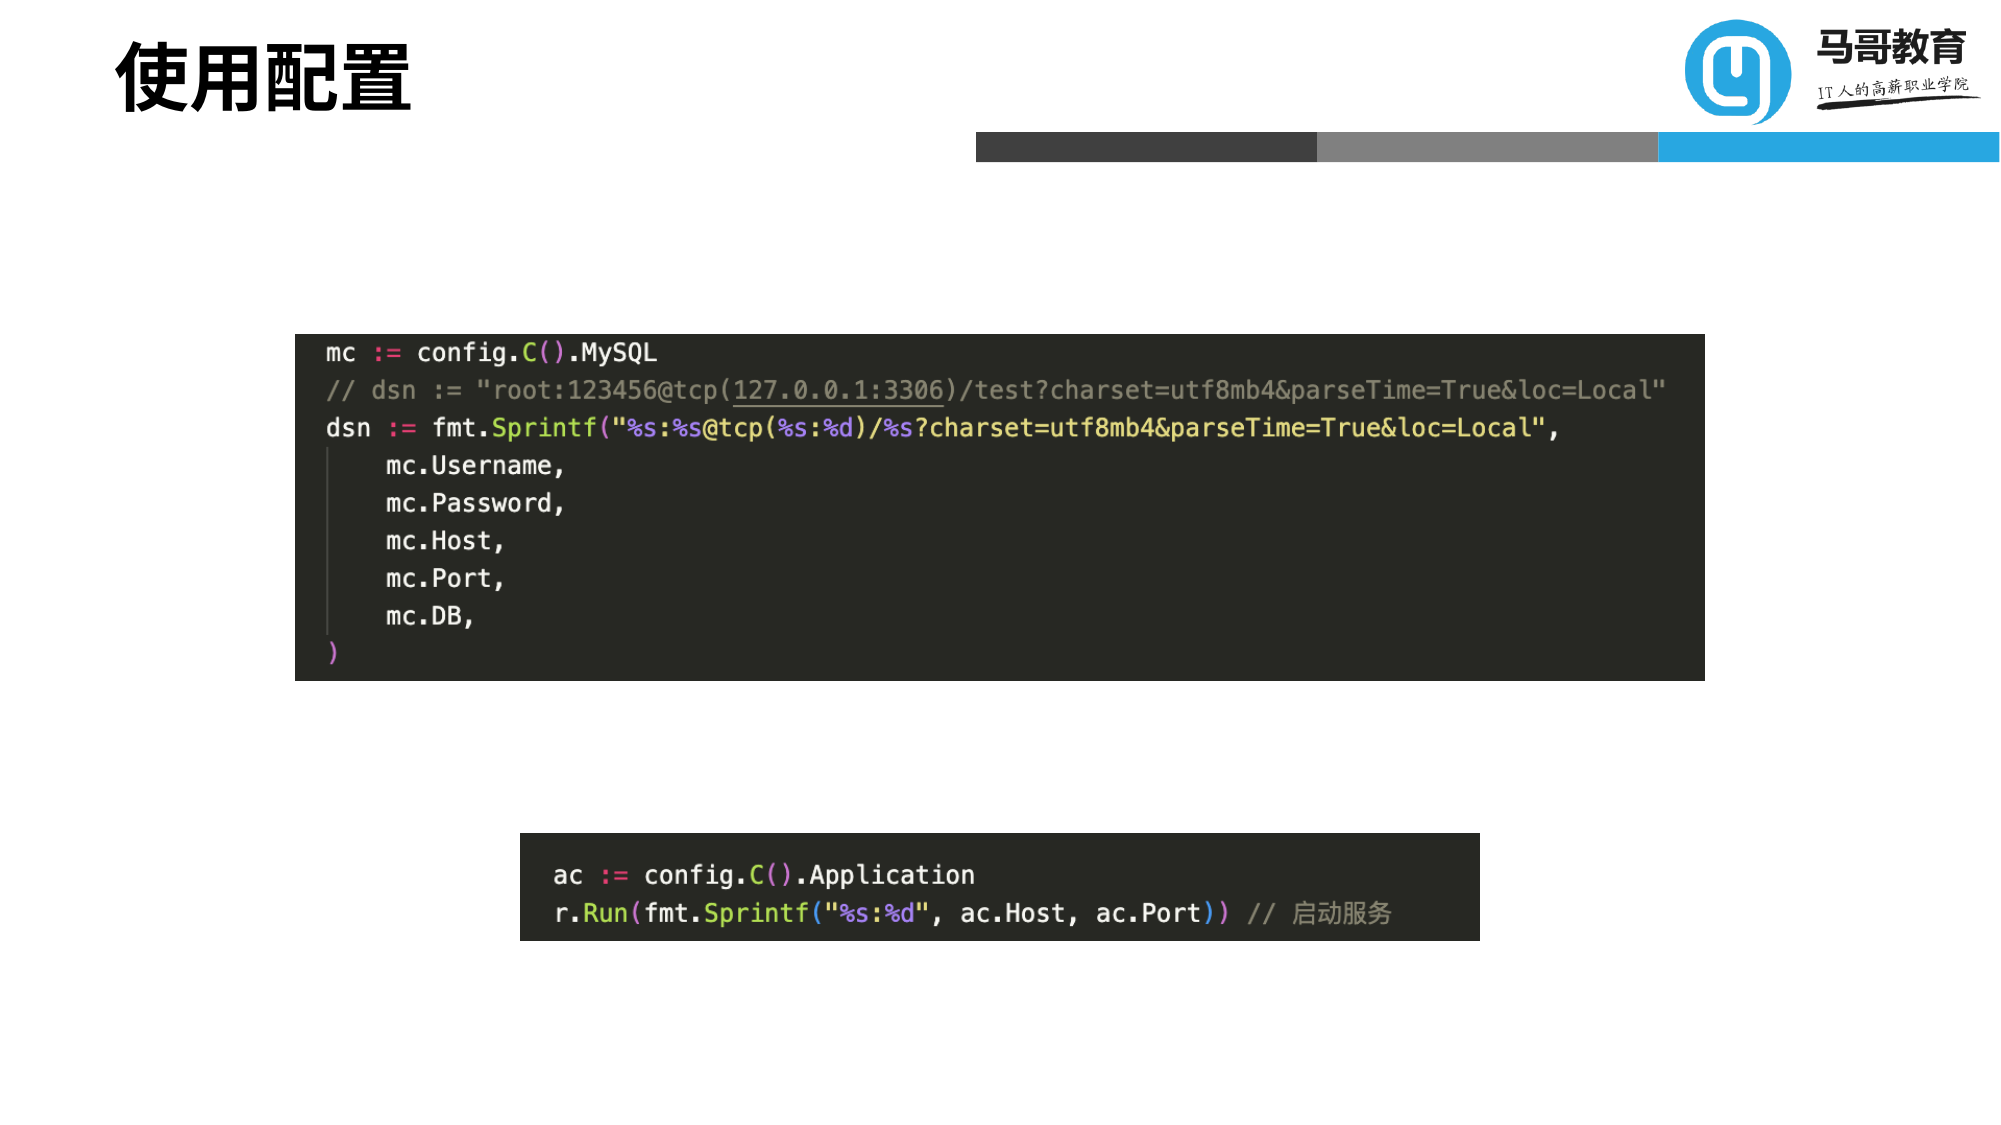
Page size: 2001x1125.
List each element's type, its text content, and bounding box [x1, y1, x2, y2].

title 使用配置 [99, 27, 1274, 124]
picture [295, 334, 1705, 681]
picture [520, 833, 1480, 941]
picture [1671, 0, 2001, 206]
